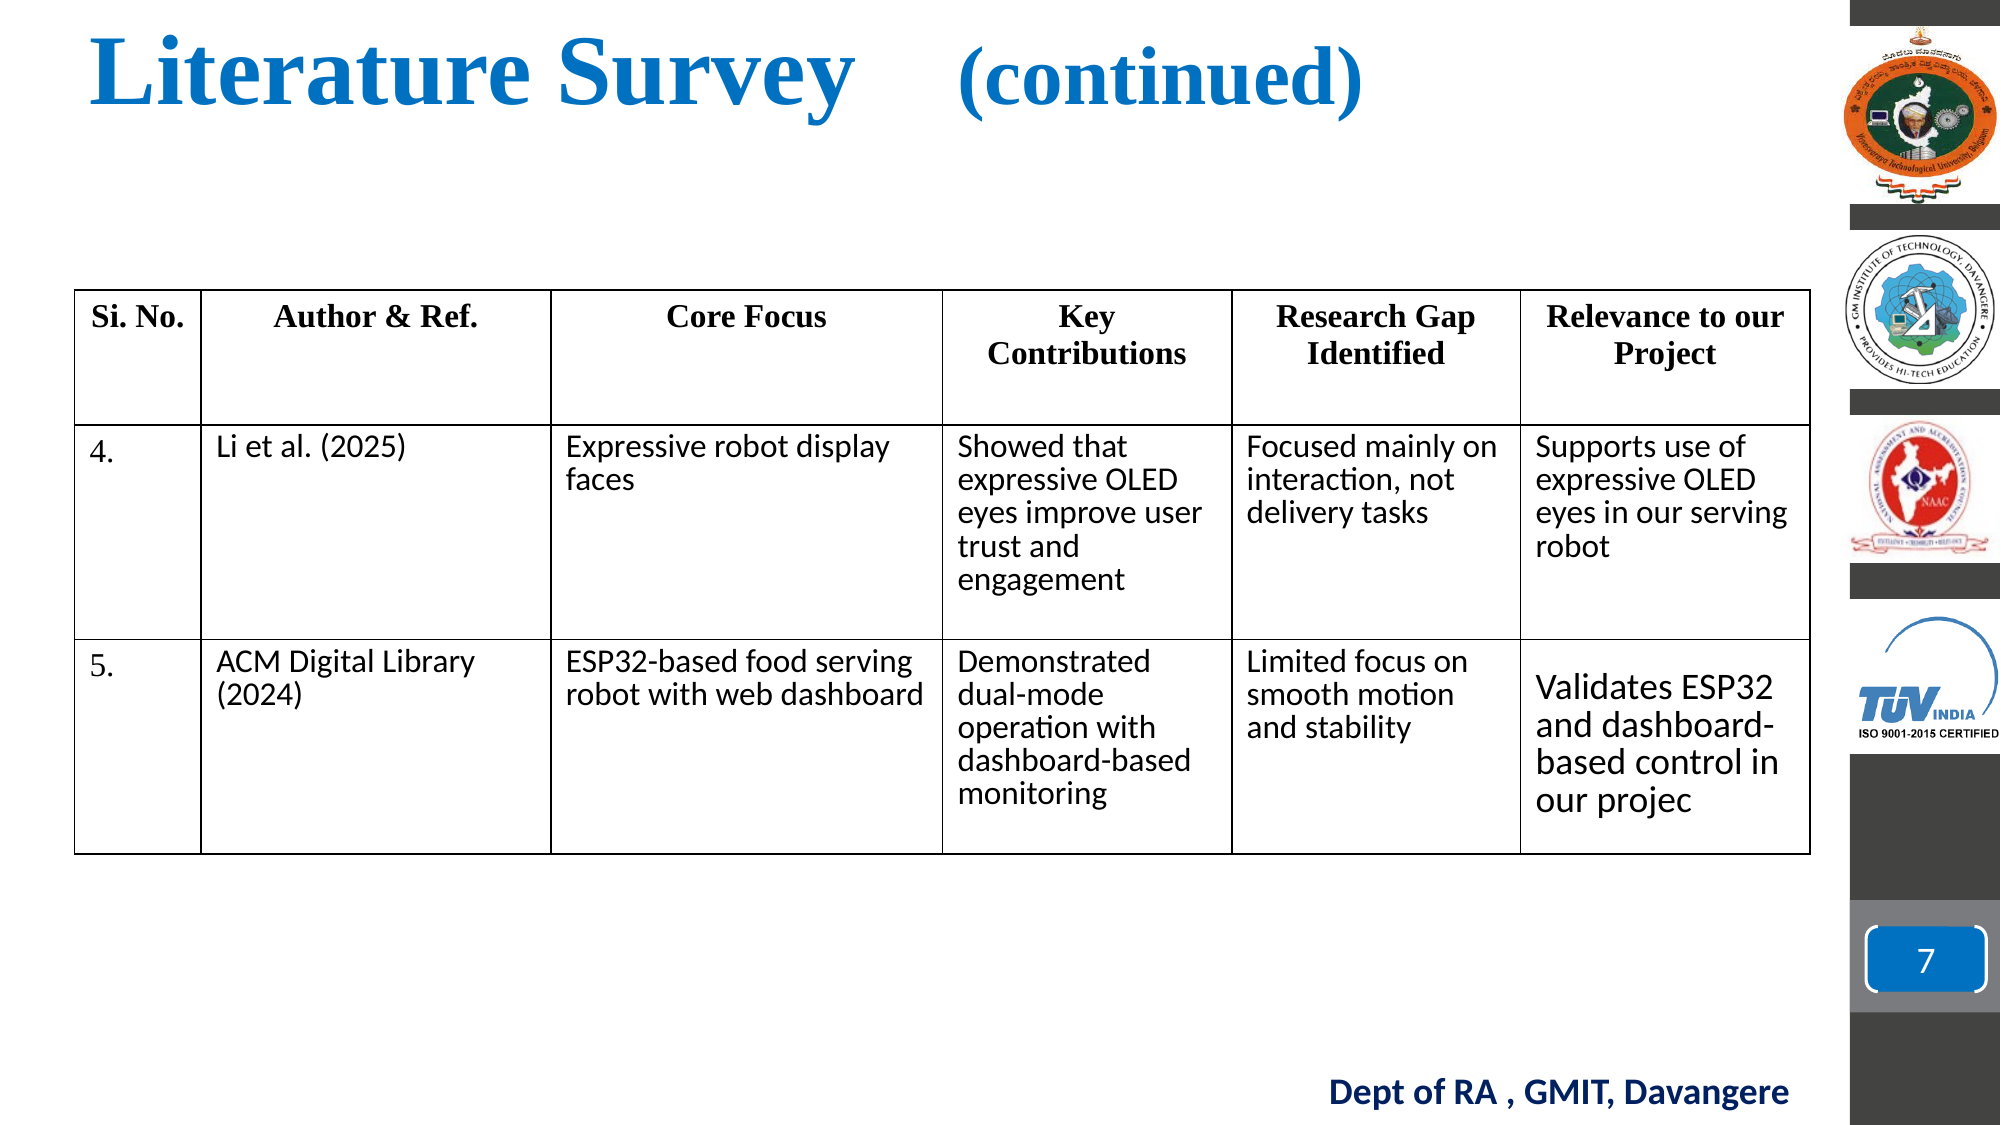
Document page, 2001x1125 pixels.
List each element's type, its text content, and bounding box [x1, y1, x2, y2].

picture [1841, 230, 2000, 390]
title Literature Survey (continued) [74, 101, 1581, 147]
table_header Key Contributions [943, 291, 1231, 424]
table_cell Validates ESP32 and dashboard-based control in our projec [1521, 640, 1809, 853]
text_box 7 [1866, 926, 1987, 992]
table_cell Li et al. (2025) [202, 426, 550, 639]
table_header Core Focus [552, 291, 942, 424]
table_cell ACM Digital Library (2024) [202, 640, 550, 853]
table_cell Showed that expressive OLED eyes improve user trust and engagement [943, 426, 1231, 639]
table_cell 5. [75, 640, 200, 853]
picture [1841, 415, 2000, 563]
picture [1841, 26, 2000, 204]
table_cell ESP32-based food serving robot with web dashboard [552, 640, 942, 853]
table_header Author & Ref. [202, 291, 550, 424]
table_header Relevance to our Project [1521, 291, 1809, 424]
table_header Research Gap Identified [1233, 291, 1520, 424]
table_cell Limited focus on smooth motion and stability [1233, 640, 1520, 853]
text_box Dept of RA , GMIT, Davangere [1314, 1059, 1847, 1120]
picture [1849, 599, 2000, 754]
table_cell Expressive robot display faces [552, 426, 942, 639]
table_header Si. No. [75, 291, 200, 424]
table_cell Focused mainly on interaction, not delivery tasks [1233, 426, 1520, 639]
table_cell Supports use of expressive OLED eyes in our serving robot [1521, 426, 1809, 639]
table_cell 4. [75, 426, 200, 639]
table_cell Demonstrated dual-mode operation with dashboard-based monitoring [943, 640, 1231, 853]
